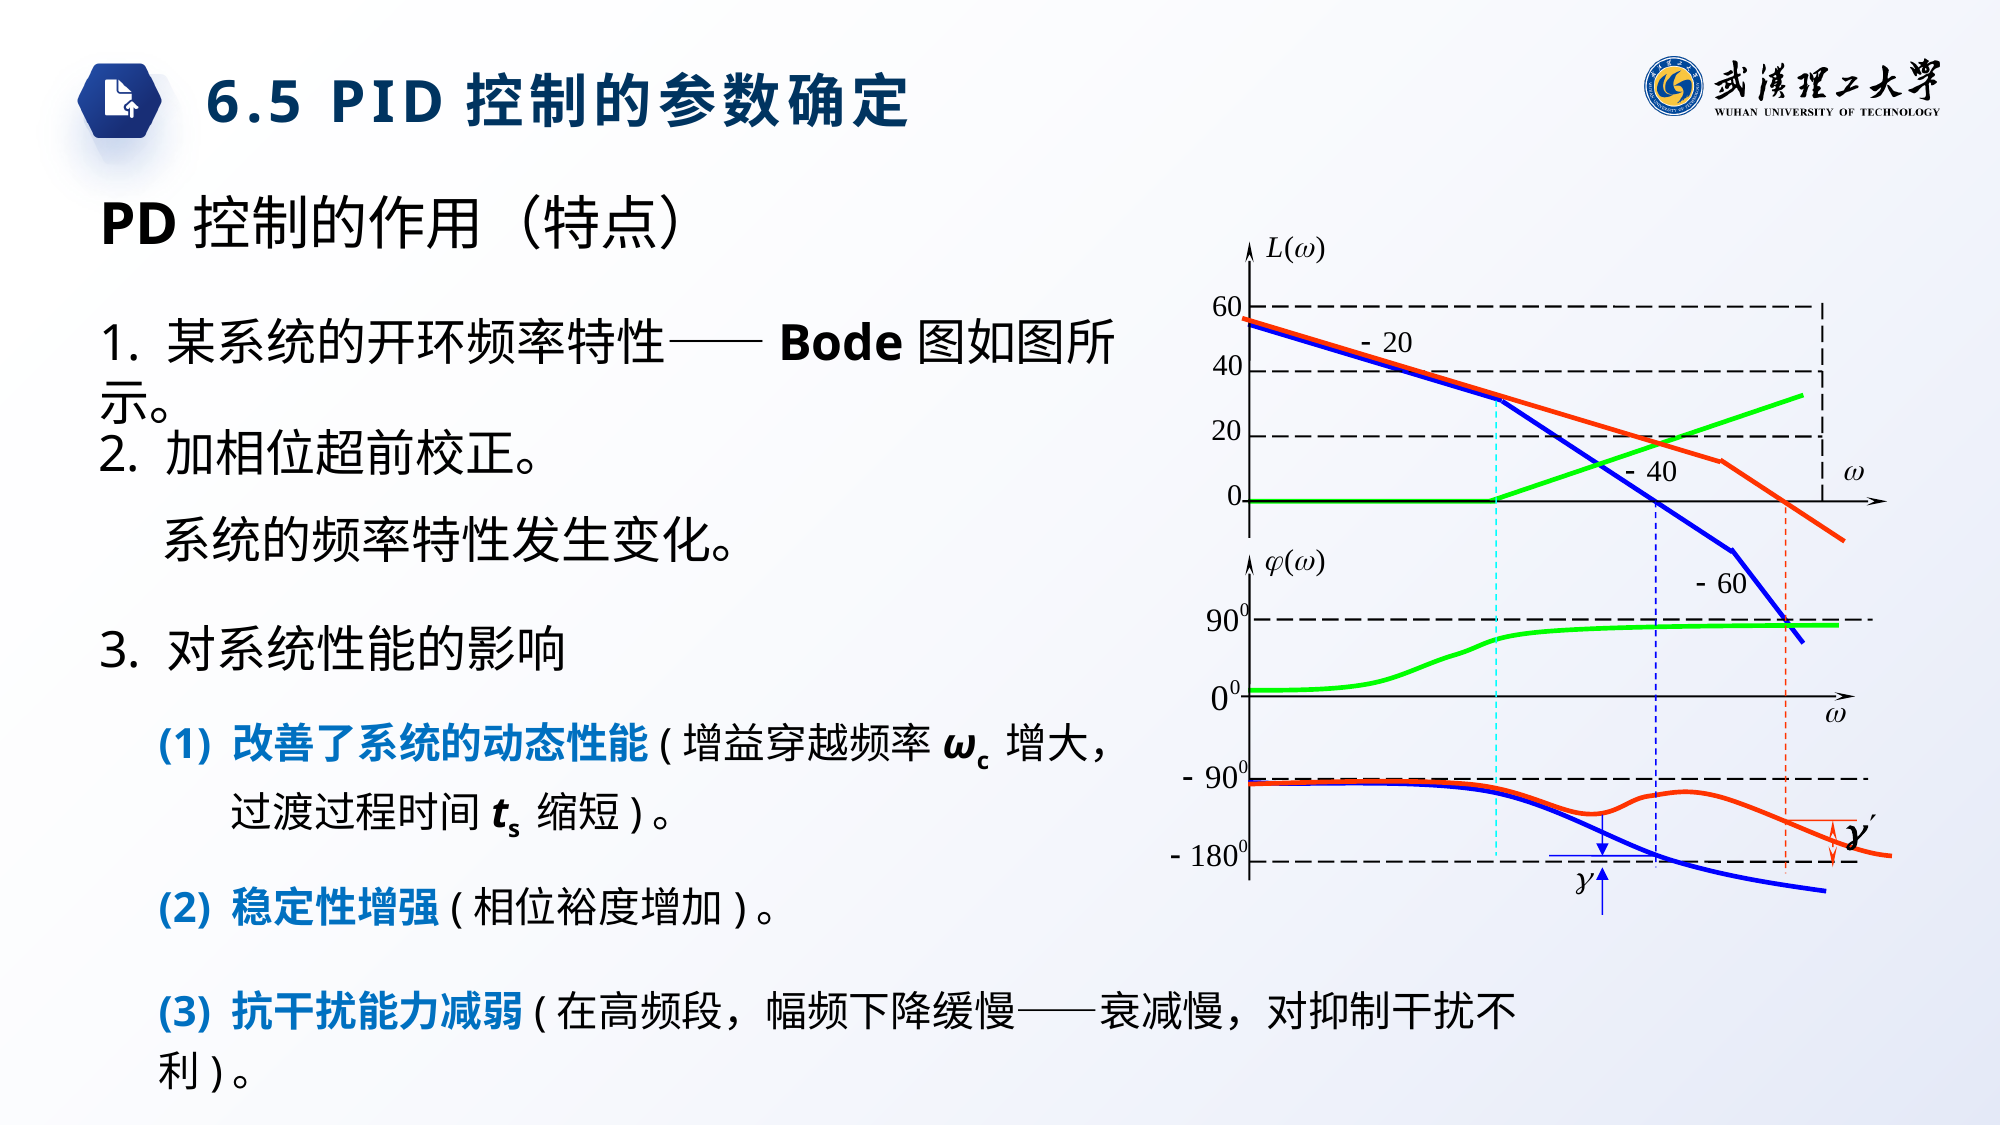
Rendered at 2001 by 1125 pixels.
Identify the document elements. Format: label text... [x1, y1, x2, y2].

text_box 系统的频率特性发生变化。 [146, 501, 991, 577]
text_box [1205, 671, 1249, 720]
text_box (1) 改善了系统的动态性能(增益穿越频率ωc 增大，过渡过程时间ts 缩短)。 [144, 698, 1115, 850]
text_box (3) 抗干扰能力减弱(在高频段，幅频下降缓慢——衰减慢，对抑制干扰不利)。 [143, 967, 1645, 1103]
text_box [1248, 542, 1549, 644]
text_box 1. 某系统的开环频率特性——Bode图如图所示。 [84, 302, 1159, 438]
text_box [1866, 497, 1888, 506]
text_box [1691, 566, 1752, 602]
text_box PD控制的作用（特点） [84, 178, 806, 264]
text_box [1201, 596, 1255, 640]
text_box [1165, 831, 1254, 875]
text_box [1620, 454, 1681, 490]
text_box [1295, 790, 1549, 839]
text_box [1356, 324, 1417, 360]
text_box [1222, 477, 1249, 513]
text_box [1656, 542, 1785, 644]
text_box [1245, 241, 1254, 263]
text_box 3. 对系统性能的影响 [84, 610, 658, 686]
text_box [1261, 229, 1332, 270]
text_box [1255, 781, 1549, 818]
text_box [1242, 318, 1845, 542]
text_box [1206, 412, 1242, 448]
picture [0, 0, 2000, 1125]
text_box [1656, 791, 1785, 844]
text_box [1207, 347, 1242, 384]
text_box 2. 加相位超前校正。 [83, 414, 827, 489]
text_box [1657, 855, 1827, 892]
text_box (2) 稳定性增强(相位裕度增加)。 [143, 862, 1143, 938]
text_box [1845, 460, 1870, 488]
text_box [1549, 501, 1656, 915]
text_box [1207, 288, 1249, 324]
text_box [1785, 507, 1880, 874]
text_box [1250, 644, 1549, 691]
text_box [1261, 542, 1332, 583]
list 6.5 PID控制的参数确定 [191, 56, 1624, 143]
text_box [1177, 752, 1255, 797]
